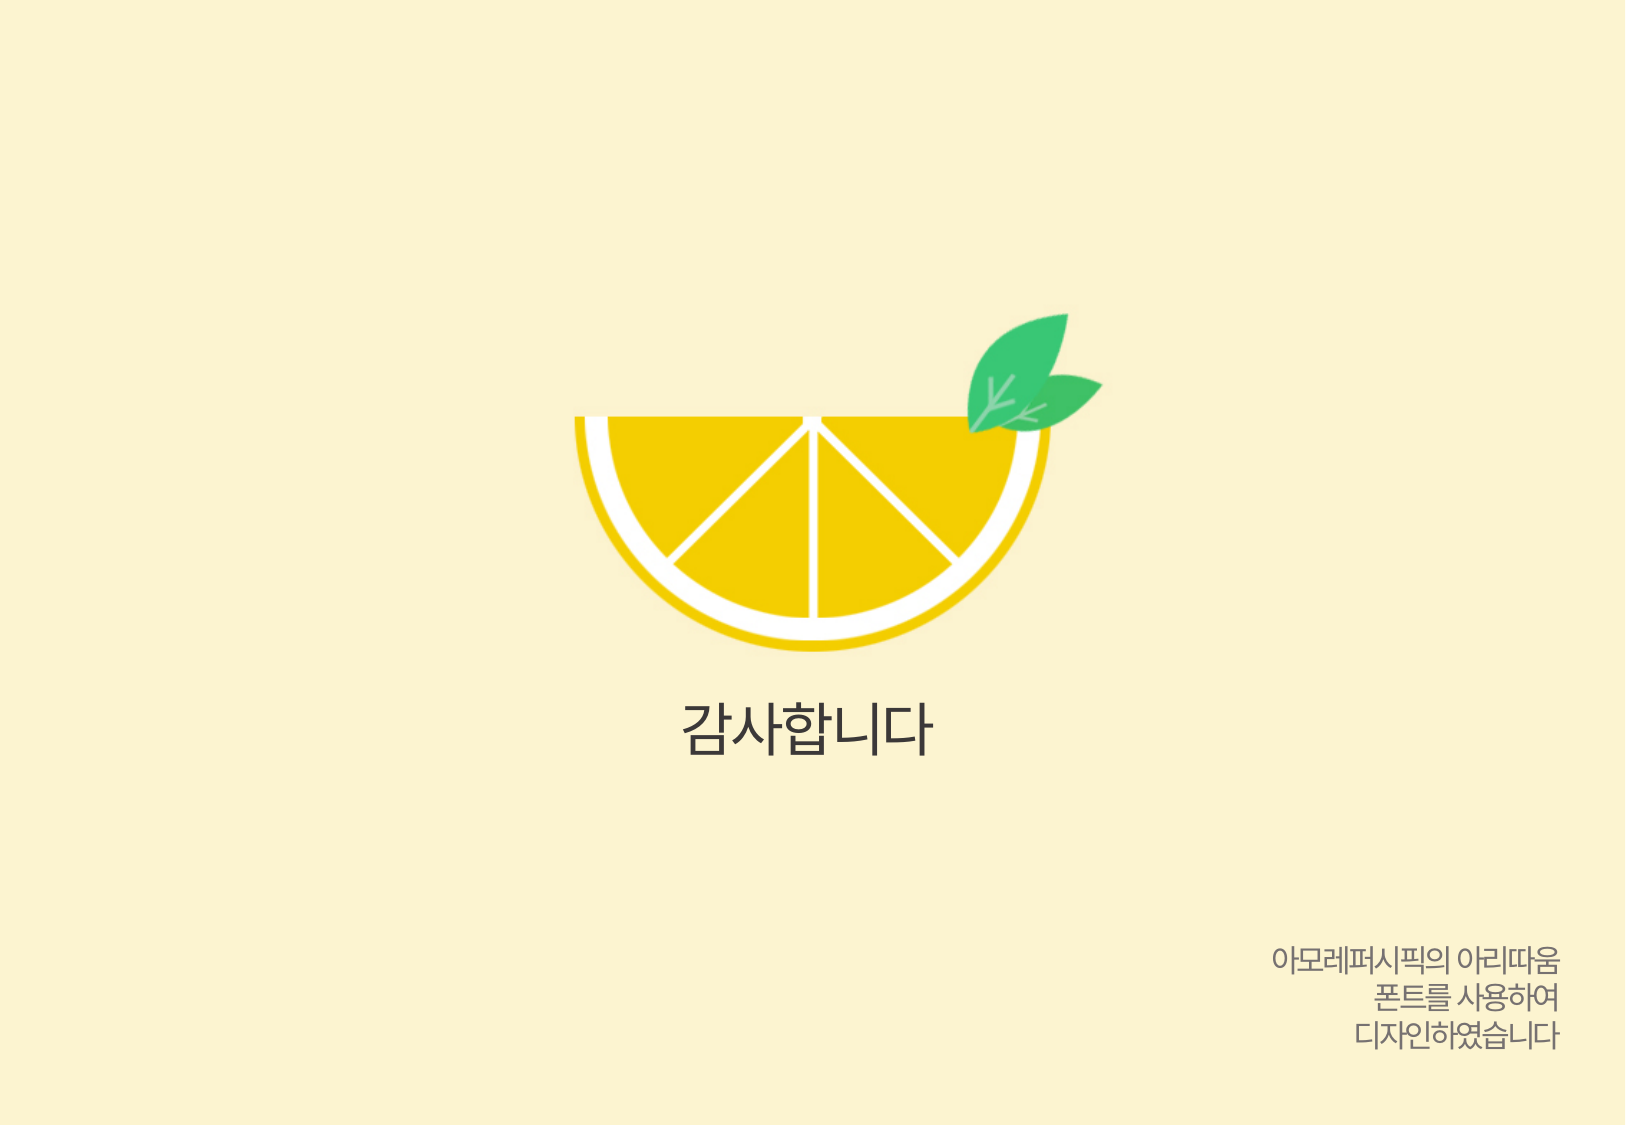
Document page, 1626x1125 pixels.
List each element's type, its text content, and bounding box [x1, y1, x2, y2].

text_box 아모레퍼시픽의 아리따움 폰트를 사용하여 디자인하였습니다 [923, 933, 1577, 1061]
picture [0, 0, 1626, 1125]
text_box 감사합니다 [481, 685, 1134, 771]
